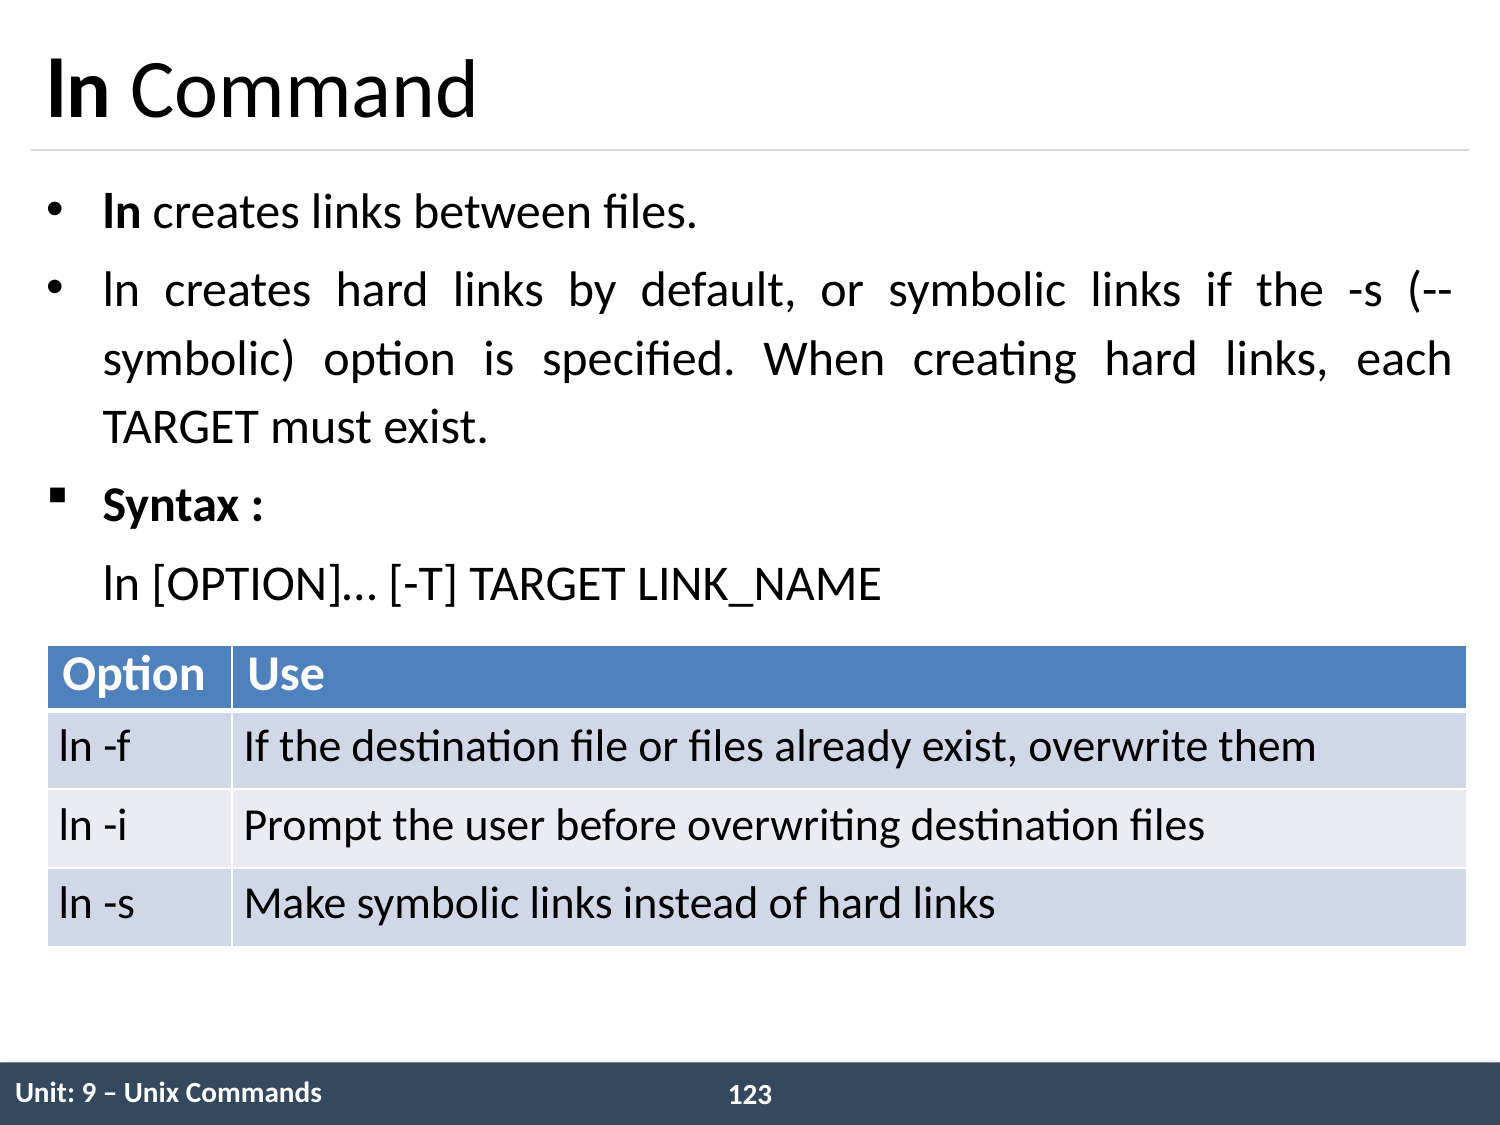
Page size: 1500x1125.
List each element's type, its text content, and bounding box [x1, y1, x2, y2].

table_cell ln -f [48, 713, 231, 788]
title ln Command [31, 17, 1469, 150]
table_header Option [48, 646, 231, 708]
list ln creates links between files. ln creates hard links by default, or symbolic links if the -s (--symbolic) option is specified. When creating hard links, each TARGET must exist. Syntax : ln [OPTION]… [-T] TARGET LINK_NAME [31, 162, 1469, 1038]
table_cell ln -i [48, 790, 231, 867]
table_cell ln -s [48, 869, 231, 946]
table_header Use [233, 646, 1466, 708]
table_cell Prompt the user before overwriting destination files [233, 790, 1466, 867]
table_cell Make symbolic links instead of hard links [233, 869, 1466, 946]
table_cell If the destination file or files already exist, overwrite them [233, 713, 1466, 788]
